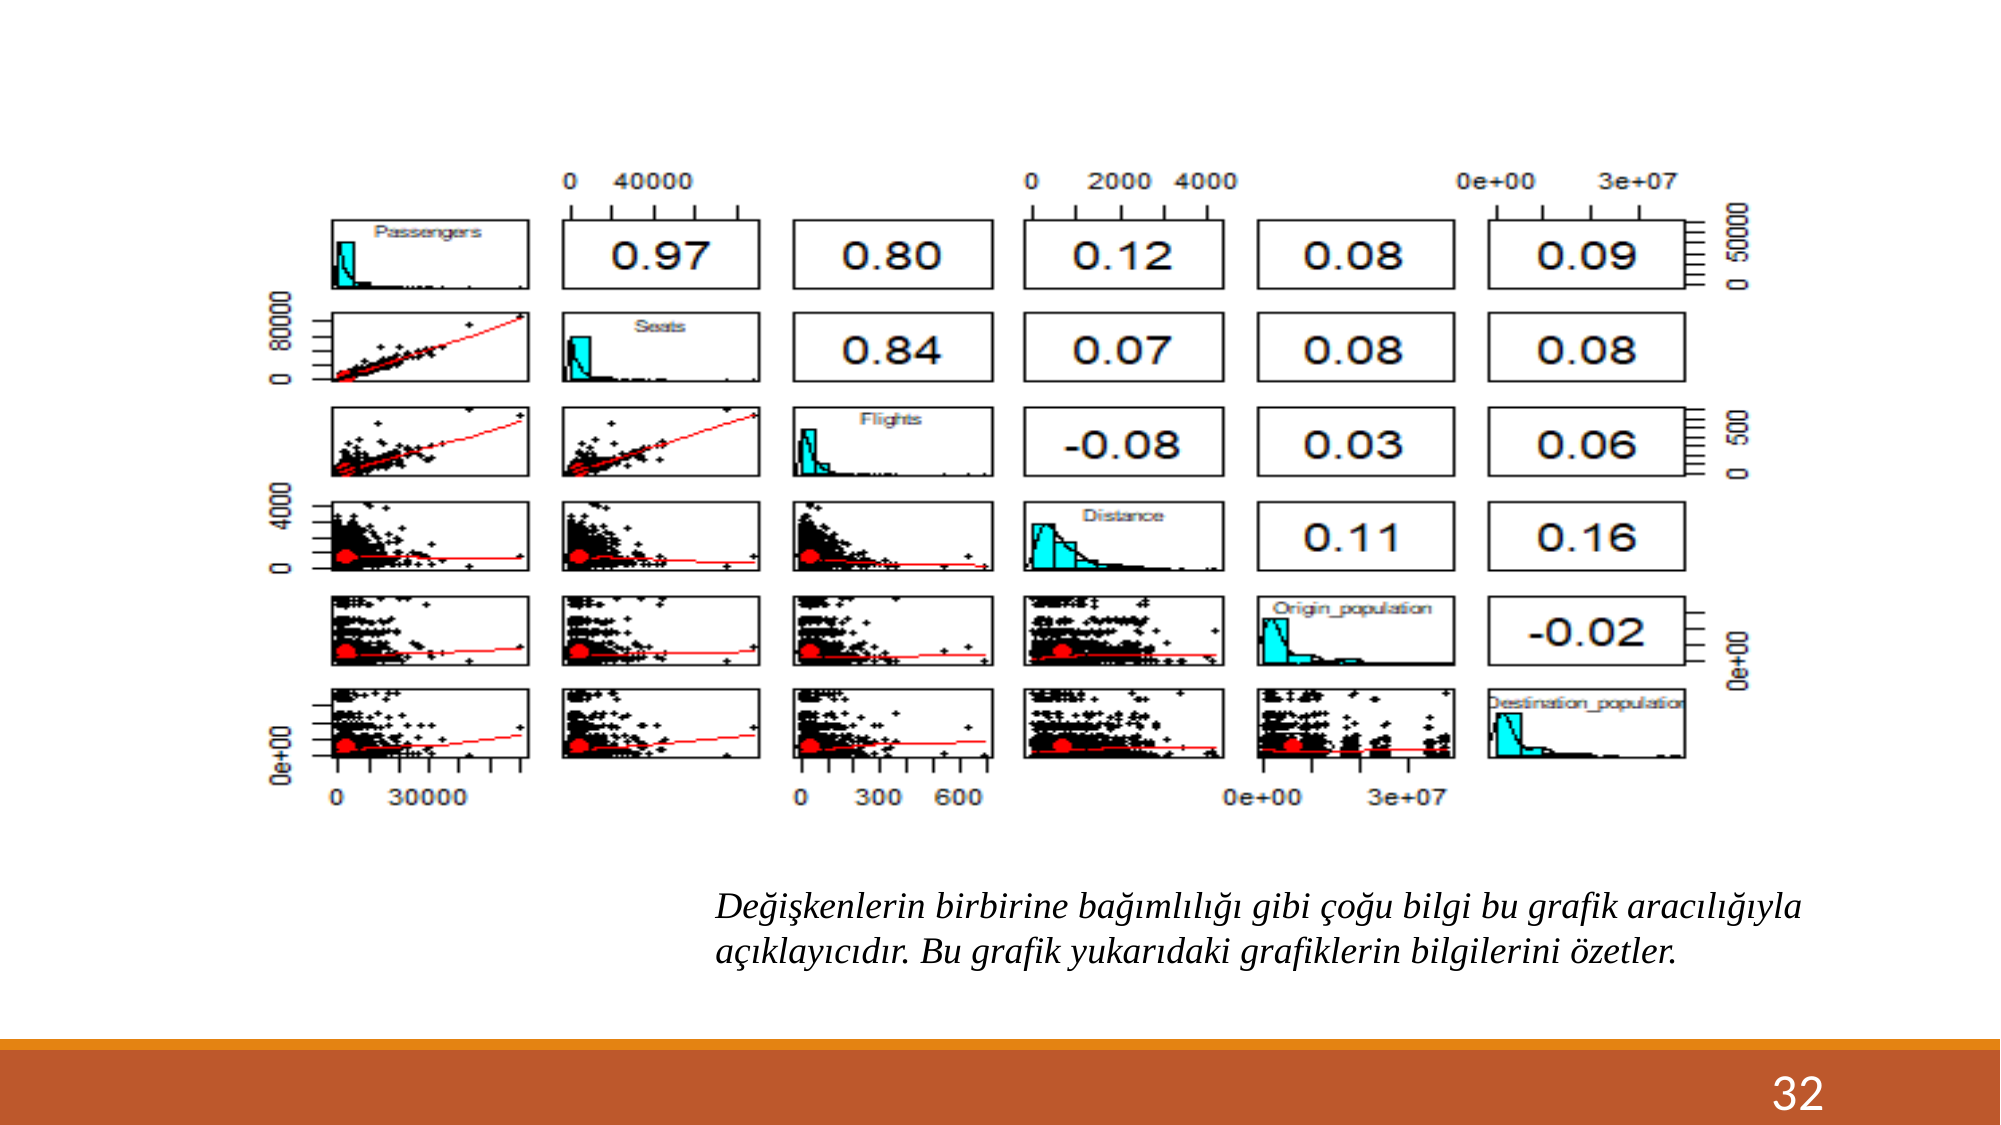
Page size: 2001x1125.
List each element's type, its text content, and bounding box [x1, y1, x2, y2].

text_box Değişkenlerin birbirine bağımlılığı gibi çoğu bilgi bu grafik aracılığıyla açıklayıcıdır. Bu grafik yukarıdaki grafiklerin bilgilerini özetler. [700, 884, 1840, 979]
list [179, 104, 1840, 875]
slide_number 32 [1624, 1059, 1840, 1120]
